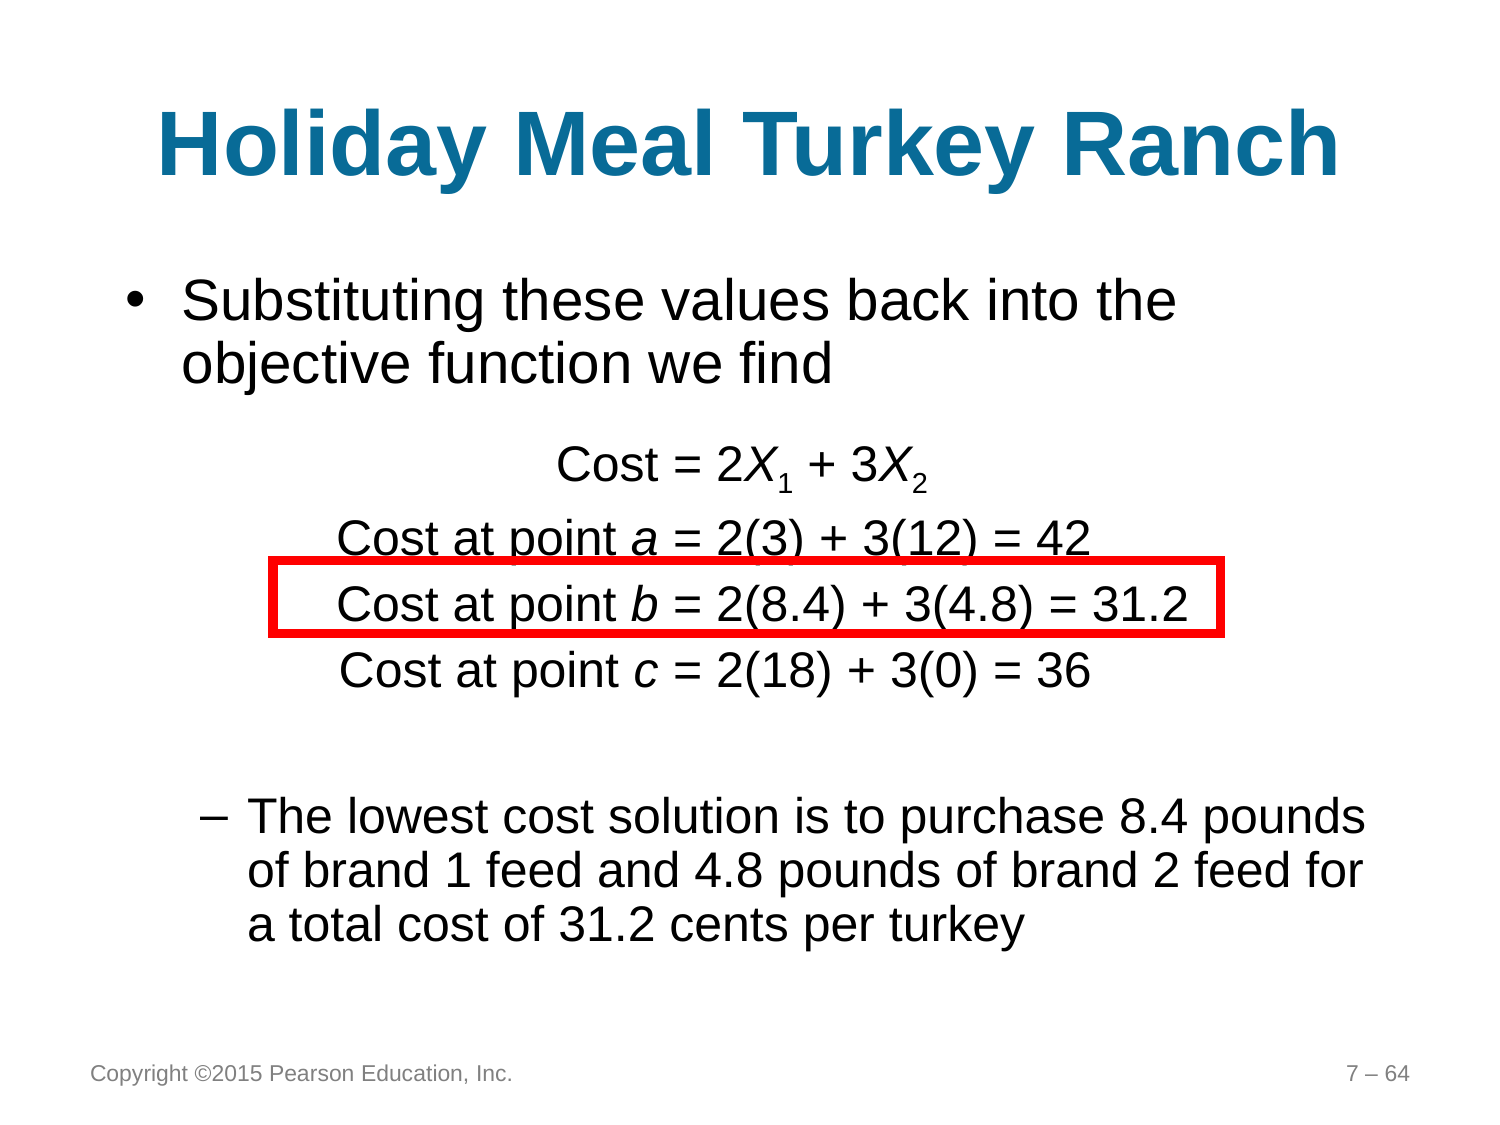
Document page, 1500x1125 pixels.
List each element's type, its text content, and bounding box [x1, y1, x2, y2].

list Substituting these values back into the objective function we find [110, 262, 1394, 436]
text_box [272, 560, 1221, 634]
slide_number Copyright ©2015 Pearson Education, Inc. [75, 1042, 538, 1103]
title Holiday Meal Turkey Ranch [74, 44, 1426, 233]
text_box The lowest cost solution is to purchase 8.4 pounds of brand 1 feed and 4.8 pounds of brand 2 feed for a total cost of 31.2 cents per turkey [110, 783, 1394, 988]
text_box Cost = 2X1 + 3X2 Cost at point a = 2(3) + 3(12) = 42 Cost at point b = 2(8.4) + 3(4.8) = 31.2 Cost at point c = 2(18) + 3(0) = 36 [260, 436, 1240, 705]
slide_number 7 – 64 [1074, 1042, 1425, 1103]
